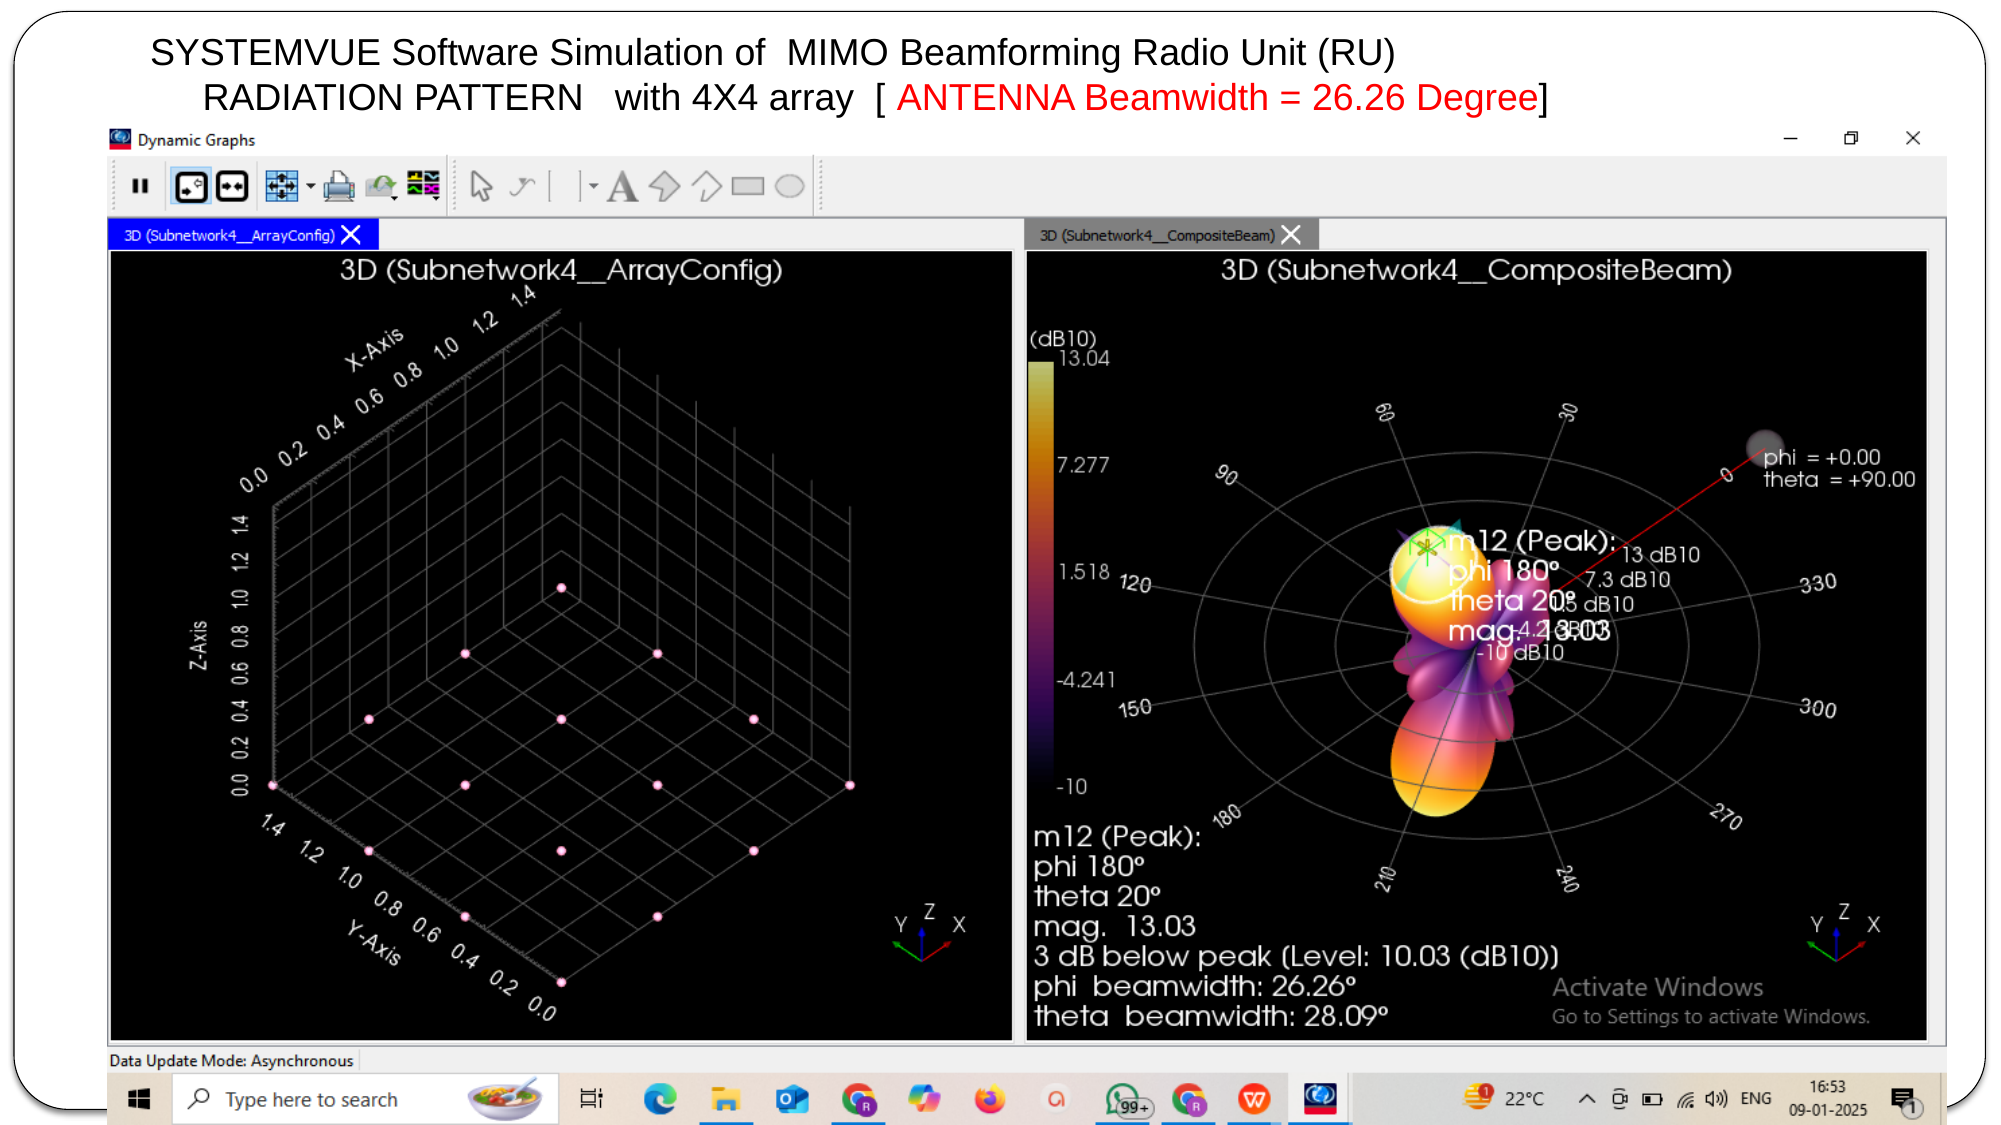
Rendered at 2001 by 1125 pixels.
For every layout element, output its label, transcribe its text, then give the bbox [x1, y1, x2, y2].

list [107, 125, 1947, 1125]
text_box SYSTEMVUE Software Simulation of MIMO Beamforming Radio Unit (RU) RADIATION PATTERN with 4X4 array [ ANTENNA Beamwidth = 26.26 Degree] [135, 20, 1919, 124]
